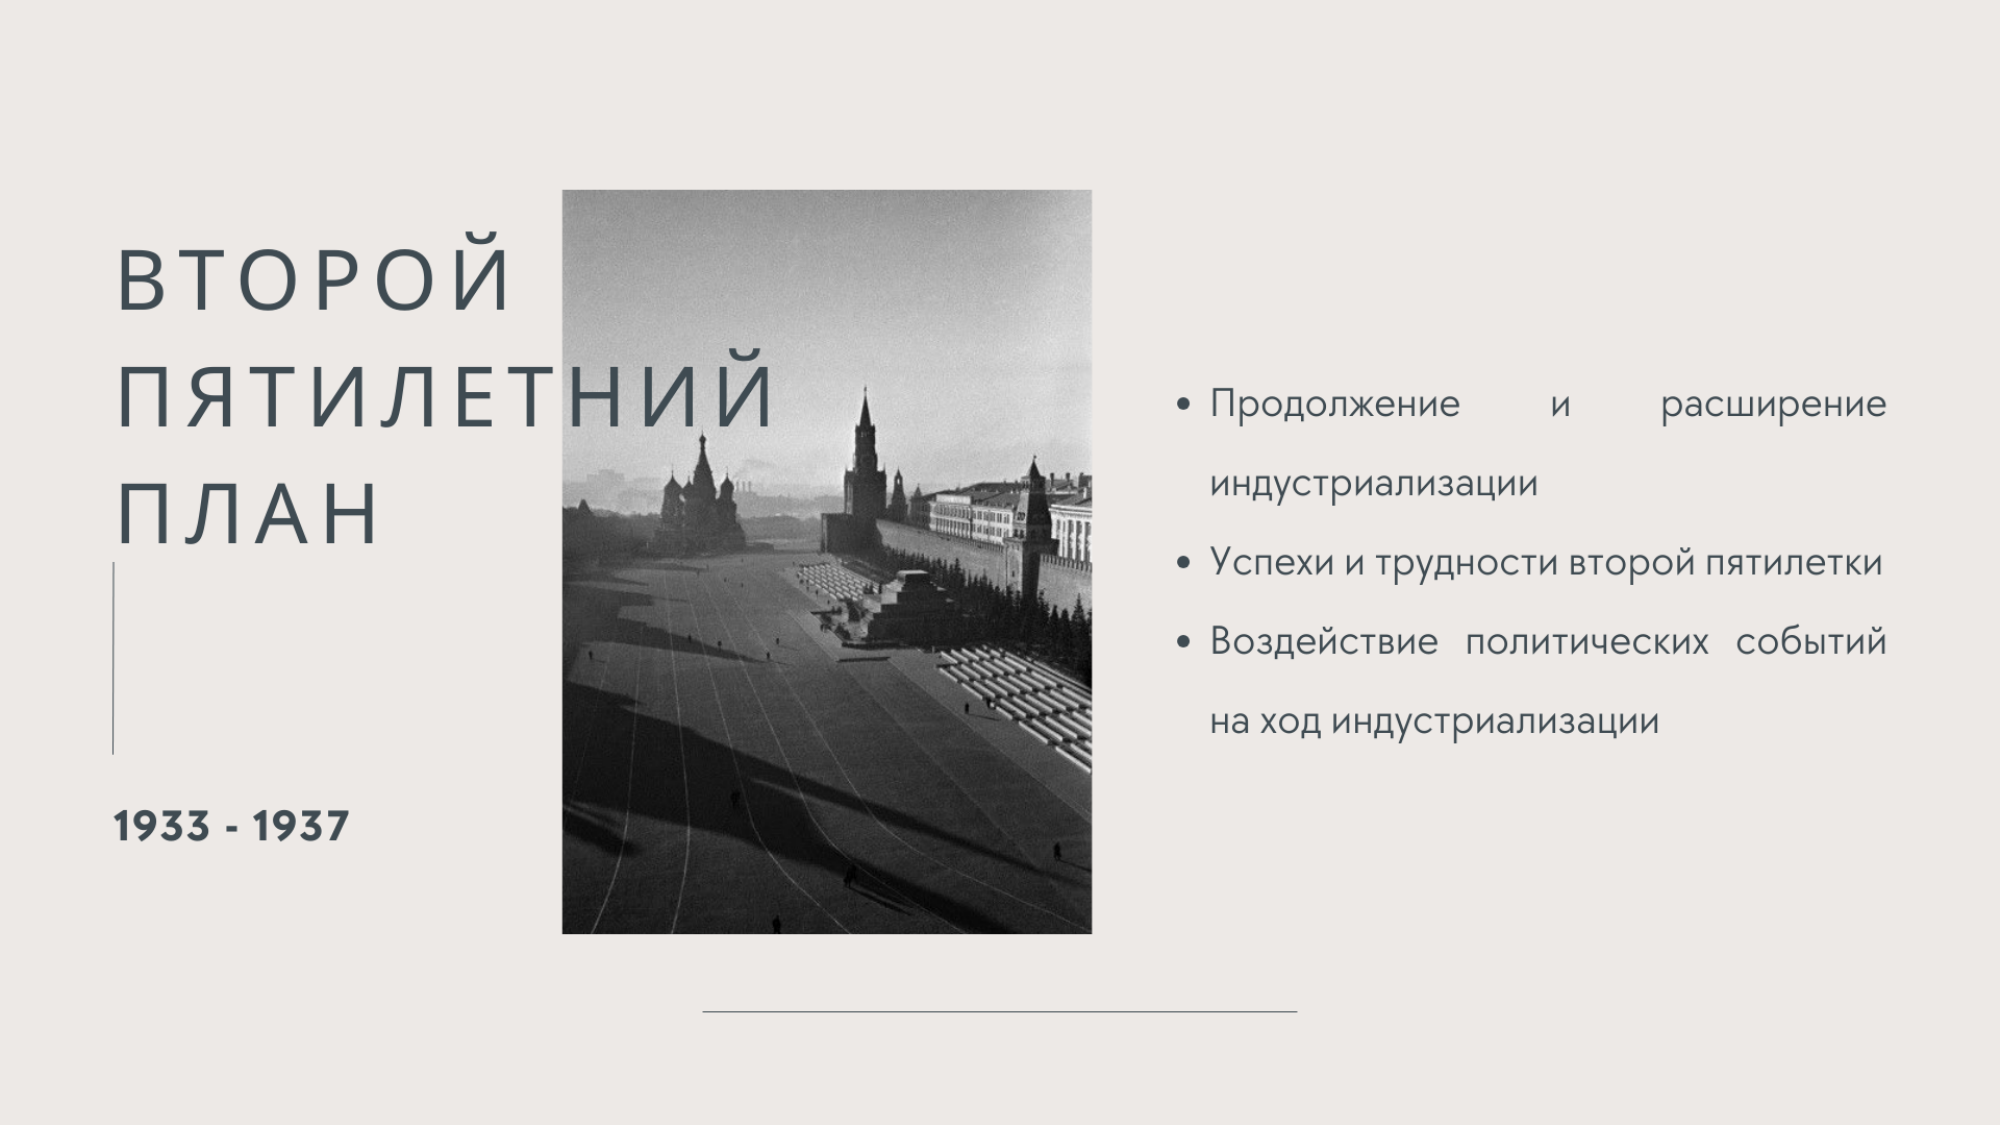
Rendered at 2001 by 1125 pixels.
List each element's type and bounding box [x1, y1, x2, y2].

list [0, 0, 2000, 1125]
